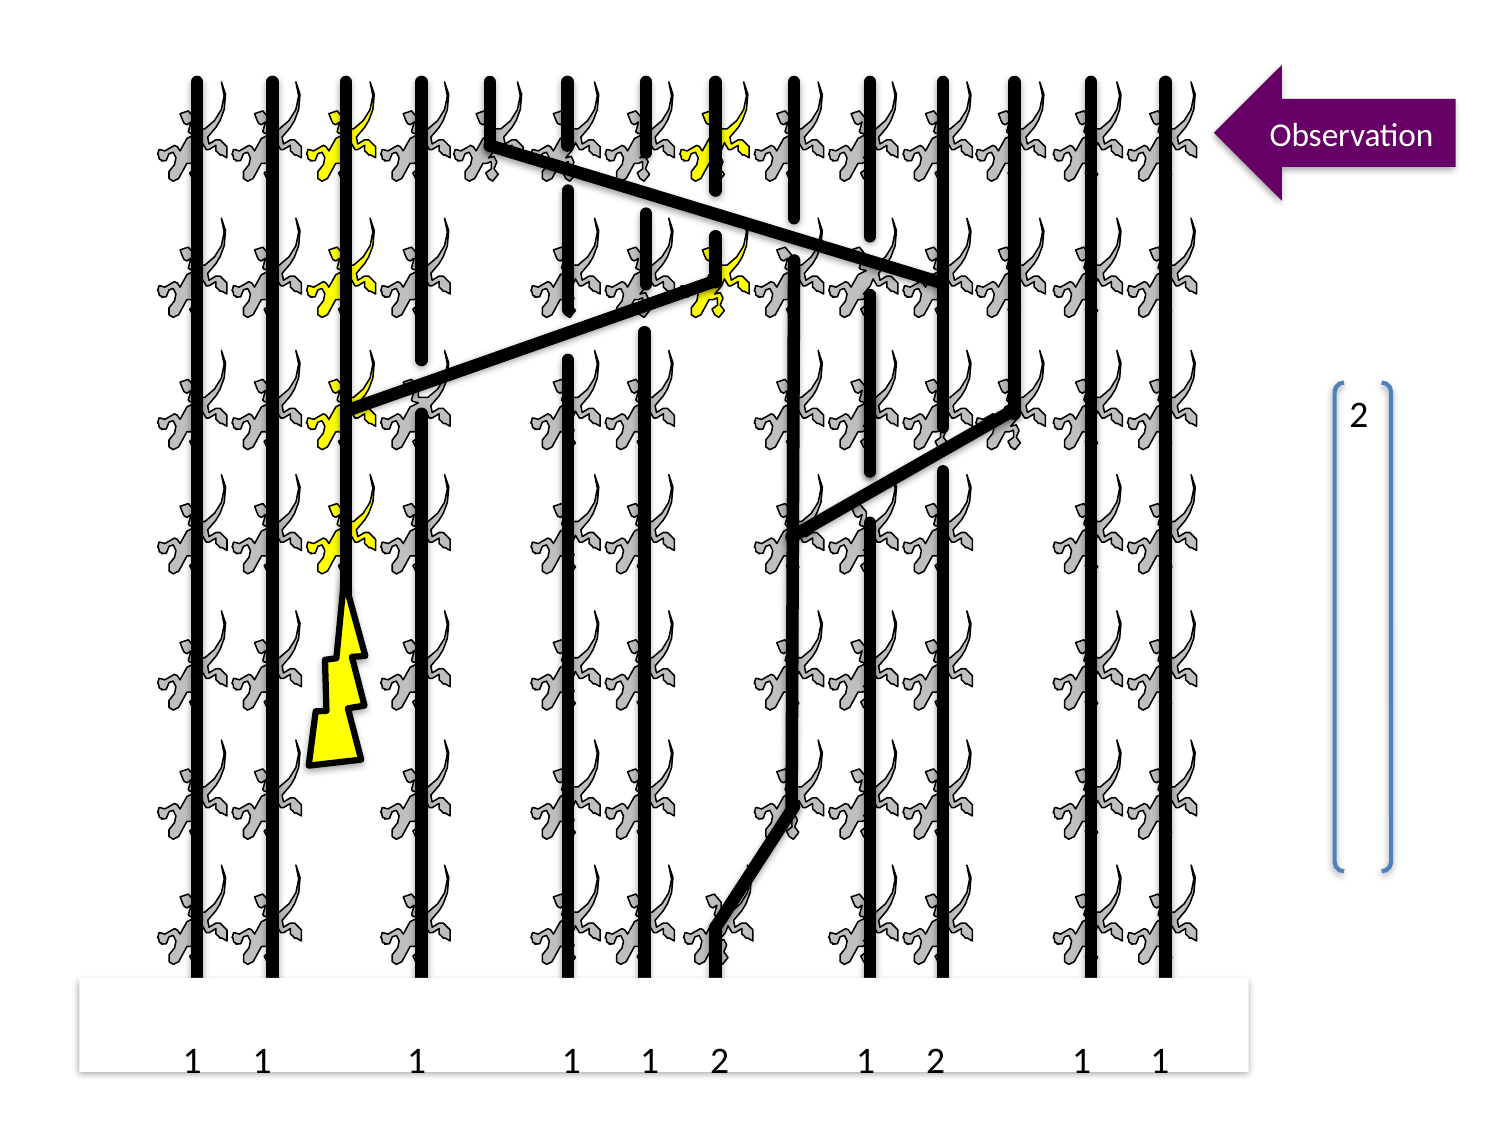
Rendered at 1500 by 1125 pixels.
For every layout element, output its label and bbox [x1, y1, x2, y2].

text_box [1172, 350, 1197, 427]
text_box [180, 503, 191, 526]
text_box [1053, 405, 1085, 450]
text_box [180, 639, 191, 663]
text_box [306, 529, 340, 574]
text_box [1021, 81, 1046, 158]
text_box [203, 865, 228, 941]
text_box [998, 110, 1008, 125]
text_box [428, 740, 451, 816]
text_box [254, 768, 266, 792]
text_box [1053, 795, 1085, 840]
text_box [998, 379, 1008, 394]
text_box [1097, 218, 1123, 295]
text_box [1172, 474, 1197, 551]
text_box [157, 794, 191, 840]
text_box [157, 272, 191, 318]
text_box [1149, 247, 1159, 261]
text_box [949, 610, 973, 687]
text_box [975, 273, 1008, 318]
text_box [231, 136, 266, 182]
text_box [279, 474, 302, 551]
text_box [949, 81, 973, 158]
text_box [1075, 247, 1085, 261]
text_box [1053, 137, 1085, 182]
text_box [975, 137, 1008, 182]
text_box [1097, 740, 1123, 816]
text_box [553, 768, 562, 783]
text_box [476, 111, 484, 125]
text_box [1127, 137, 1159, 182]
text_box [949, 865, 973, 941]
text_box [860, 306, 864, 316]
text_box [380, 919, 415, 965]
text_box [998, 247, 1008, 261]
text_box [1075, 639, 1085, 654]
text_box [1149, 768, 1159, 783]
text_box [949, 218, 973, 295]
text_box [1053, 273, 1085, 318]
text_box [279, 740, 302, 816]
text_box [203, 350, 227, 427]
text_box [428, 865, 451, 941]
text_box [1127, 530, 1159, 574]
text_box [254, 639, 266, 663]
text_box [352, 81, 376, 158]
text_box [1097, 610, 1123, 687]
text_box [1097, 865, 1123, 941]
text_box [180, 247, 191, 270]
text_box [254, 247, 266, 270]
text_box [403, 894, 415, 917]
text_box [925, 110, 937, 134]
text_box [1127, 795, 1159, 840]
text_box [1172, 218, 1197, 295]
text_box [1149, 379, 1159, 394]
text_box [306, 272, 340, 318]
text_box [79, 81, 1249, 1125]
text_box [180, 768, 191, 792]
text_box [1053, 529, 1085, 574]
text_box [380, 794, 415, 840]
text_box [1172, 865, 1197, 941]
text_box [553, 111, 561, 125]
text_box [352, 474, 376, 551]
text_box [1097, 474, 1123, 551]
text_box [279, 350, 302, 427]
text_box [1075, 768, 1085, 783]
text_box [1127, 405, 1159, 450]
text_box [231, 528, 266, 574]
text_box [1097, 81, 1123, 158]
text_box [157, 665, 191, 711]
text_box [231, 794, 266, 840]
text_box [380, 528, 415, 574]
text_box [925, 379, 937, 402]
text_box [306, 404, 340, 450]
text_box [1149, 110, 1159, 125]
text_box [553, 503, 562, 518]
text_box [254, 894, 266, 917]
text_box [203, 81, 227, 158]
text_box [776, 110, 788, 134]
text_box [403, 639, 415, 663]
text_box [203, 610, 227, 687]
text_box [530, 920, 562, 965]
text_box [231, 272, 266, 318]
text_box [231, 665, 266, 711]
text_box [254, 110, 266, 134]
text_box [1213, 64, 1457, 202]
text_box [428, 610, 451, 687]
text_box [1127, 273, 1159, 318]
text_box [231, 919, 266, 965]
text_box [627, 110, 640, 134]
text_box [1053, 666, 1085, 711]
text_box [157, 136, 191, 182]
text_box [949, 740, 973, 816]
text_box [328, 379, 340, 402]
text_box [1075, 110, 1085, 125]
text_box [1127, 666, 1159, 711]
text_box [254, 503, 266, 527]
text_box [1021, 350, 1046, 427]
text_box [380, 664, 415, 711]
text_box [1149, 639, 1159, 654]
text_box [254, 379, 266, 402]
text_box [530, 530, 562, 574]
text_box [157, 404, 191, 450]
text_box [203, 740, 227, 816]
text_box [157, 529, 191, 574]
text_box [180, 110, 191, 134]
text_box [1053, 920, 1085, 965]
text_box [553, 639, 562, 654]
text_box [553, 894, 562, 908]
text_box [530, 795, 562, 840]
text_box [328, 247, 340, 270]
text_box [403, 503, 415, 527]
text_box [530, 666, 562, 711]
text_box [180, 379, 191, 402]
text_box [403, 247, 415, 270]
text_box [306, 136, 340, 182]
text_box [428, 474, 451, 551]
text_box [279, 610, 302, 687]
text_box [1332, 380, 1474, 874]
text_box [1075, 379, 1085, 394]
text_box [1097, 350, 1123, 427]
text_box [231, 404, 266, 450]
text_box [1149, 894, 1159, 908]
text_box [380, 136, 415, 182]
text_box [180, 894, 191, 917]
text_box [851, 110, 864, 134]
text_box [1021, 218, 1046, 295]
text_box [279, 81, 302, 158]
text_box [403, 110, 415, 134]
text_box [1172, 81, 1197, 158]
text_box [428, 81, 451, 158]
text_box [307, 81, 367, 767]
text_box [1075, 894, 1085, 908]
text_box [1075, 503, 1085, 518]
text_box [279, 865, 302, 941]
text_box [702, 111, 709, 125]
text_box [157, 919, 191, 965]
text_box [1127, 920, 1159, 965]
text_box [203, 474, 228, 551]
text_box [279, 218, 302, 295]
text_box [1172, 740, 1197, 816]
text_box [203, 218, 227, 295]
text_box [1172, 610, 1197, 687]
text_box [496, 81, 522, 143]
text_box [403, 768, 415, 792]
text_box [1149, 503, 1159, 518]
text_box [328, 110, 340, 134]
text_box [328, 503, 340, 527]
